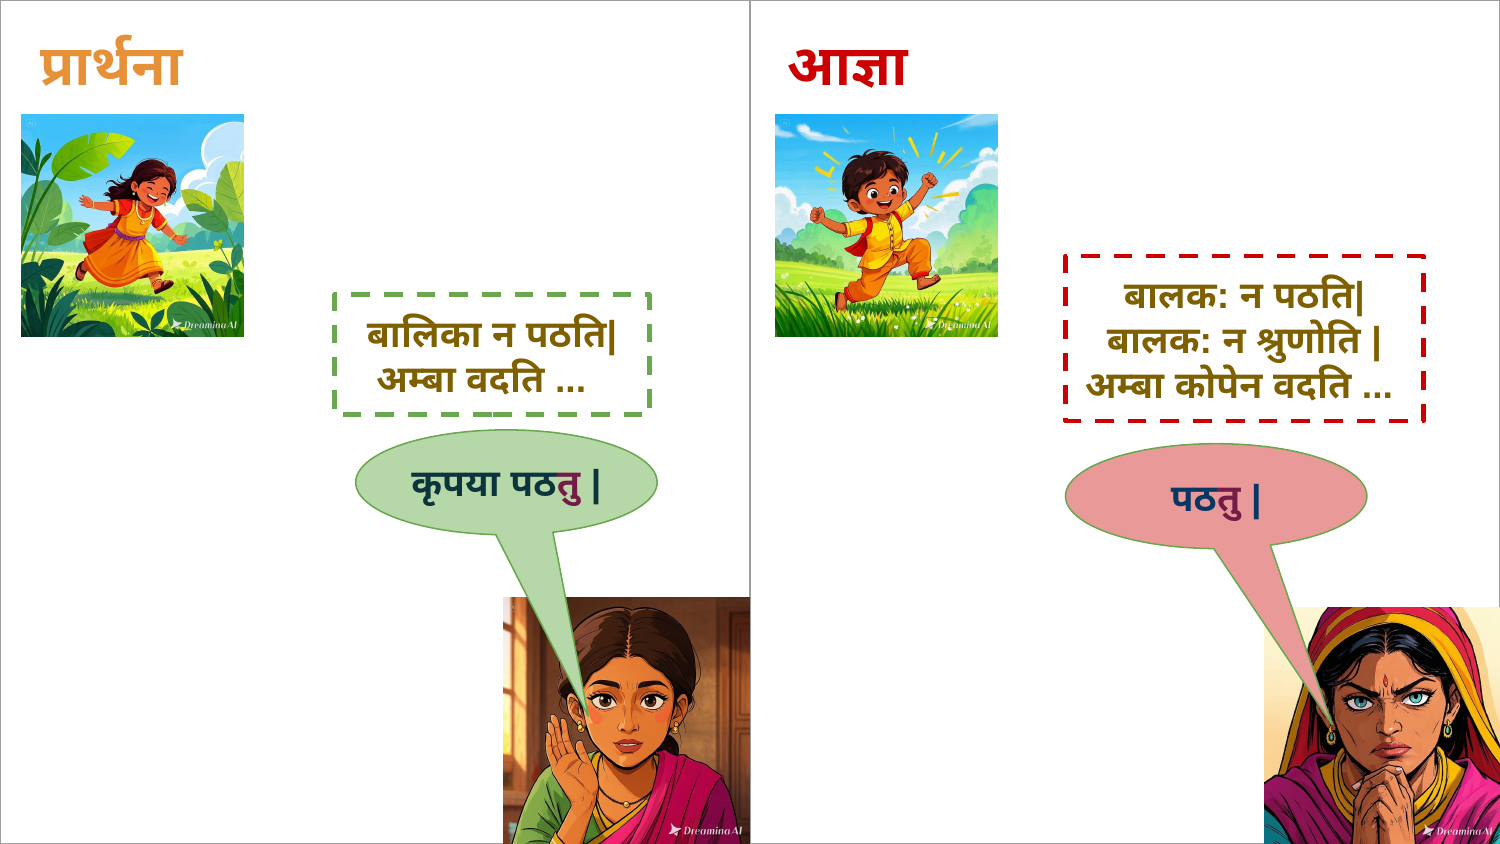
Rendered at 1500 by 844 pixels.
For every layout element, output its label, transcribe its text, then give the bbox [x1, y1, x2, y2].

text_box [401, 520, 612, 596]
text_box बालिका न पठति| अम्बा वदति ... [334, 294, 650, 415]
text_box [403, 429, 610, 444]
text_box आज्ञा [765, 13, 930, 112]
text_box [355, 449, 388, 515]
picture [503, 597, 751, 844]
table_header [751, 1, 1499, 843]
text_box कृपया पठतु | [388, 444, 625, 520]
text_box बालक: न पठति| बालक: न श्रुणोति | अम्बा कोपेन वदति ... [1065, 256, 1424, 421]
picture [1263, 607, 1500, 844]
text_box प्रार्थना [14, 13, 209, 112]
text_box [1065, 443, 1367, 615]
picture [775, 114, 998, 337]
text_box पठतु | [1130, 458, 1302, 534]
text_box [625, 449, 658, 515]
picture [21, 114, 244, 337]
table_header [1, 1, 749, 843]
